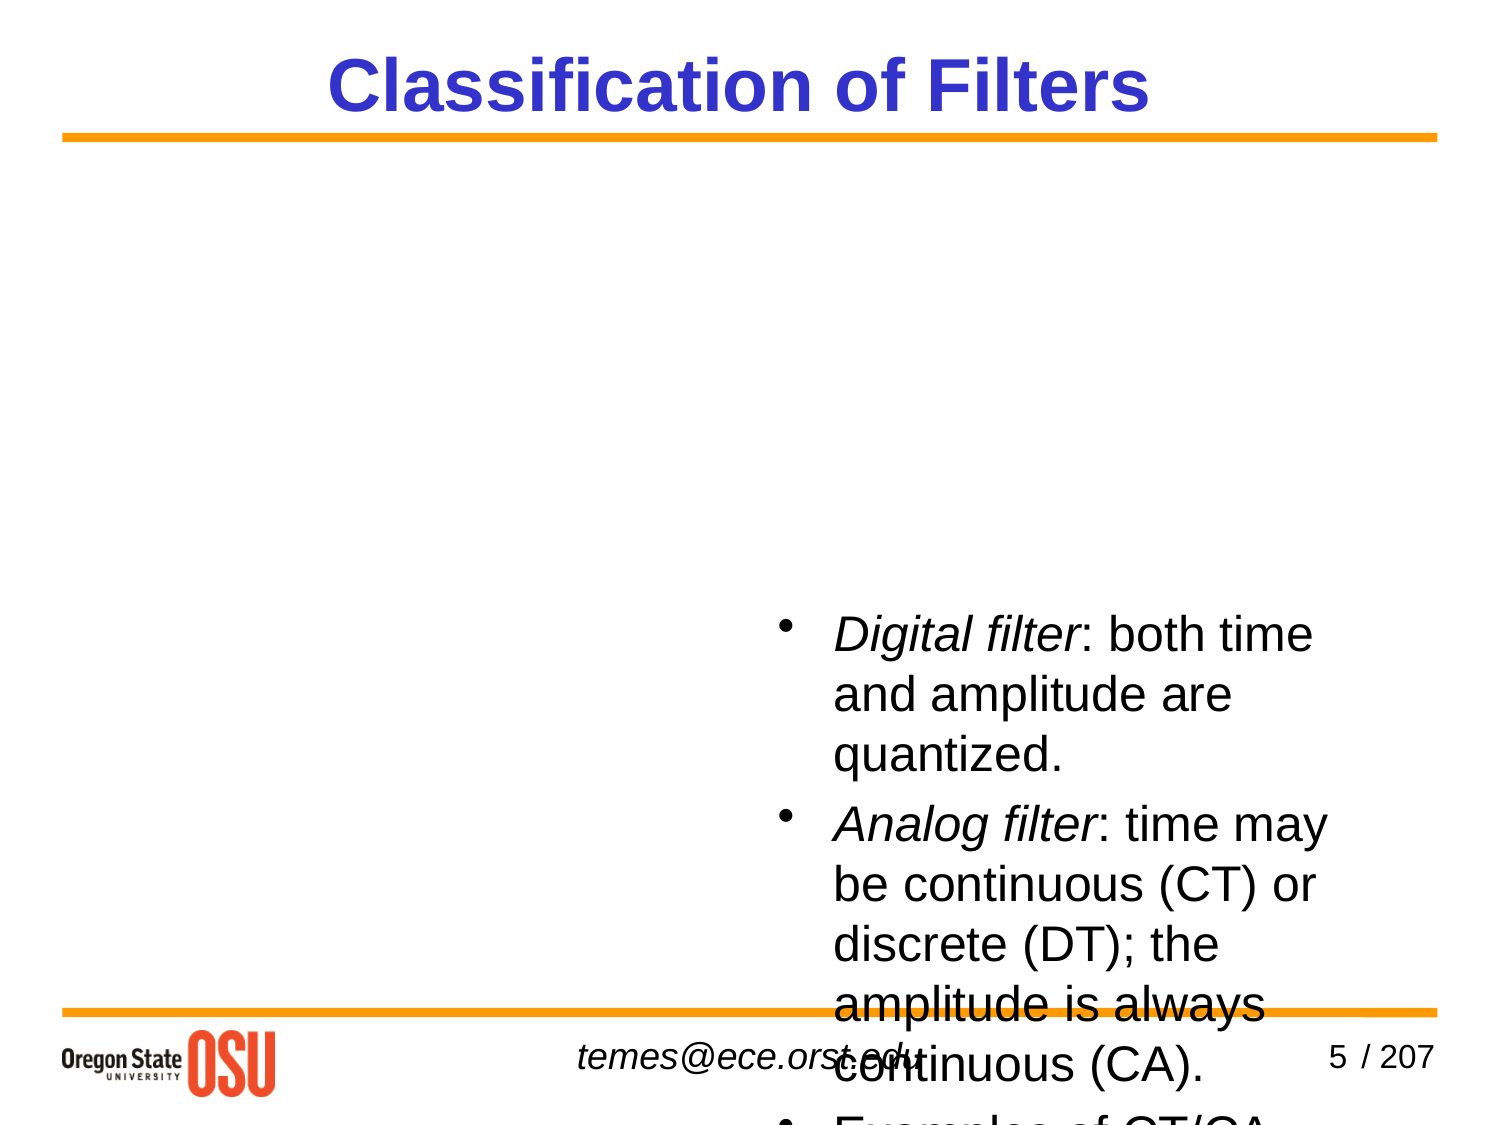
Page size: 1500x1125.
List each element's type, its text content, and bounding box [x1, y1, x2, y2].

picture [62, 1012, 275, 1113]
list Digital filter: both time and amplitude are quantized. Analog filter: time may be continuous (CT) or discrete (DT); the amplitude is always continuous (CA). Examples of CT/CA filters: active-RC filter, Gm-C filter. Examples of DT/CA filters: switched-capacitor filter (SCF), switched-current filter (SIF). Digital filters need complex circuitry, data converters. CT analog filters are fast, not very linear and inherently inaccurate, may need tuning circuit for controlled response. DT/CA filters are linear, accurate, slower. [762, 593, 1388, 1000]
title Classification of Filters [112, 24, 1388, 138]
slide_number 5 [1153, 1025, 1363, 1085]
